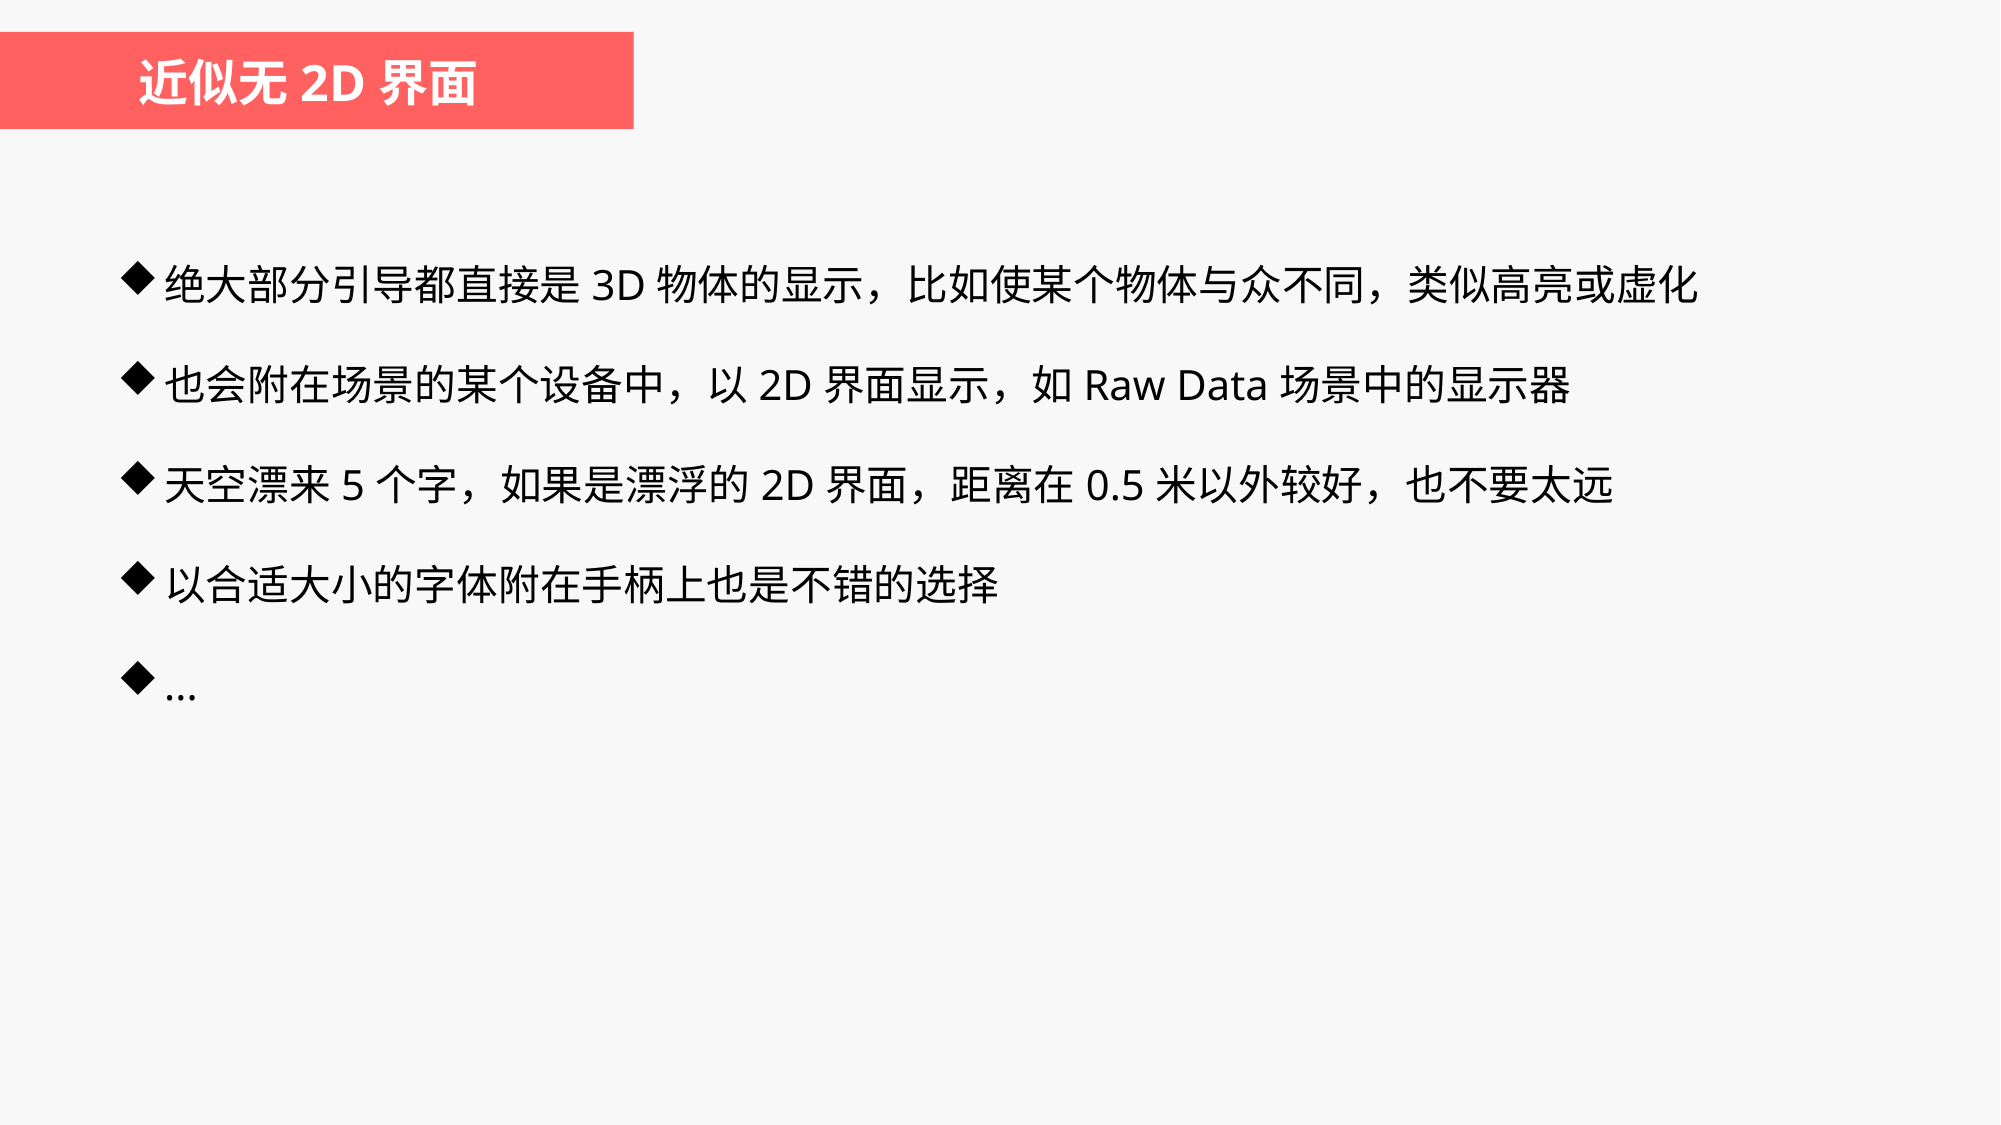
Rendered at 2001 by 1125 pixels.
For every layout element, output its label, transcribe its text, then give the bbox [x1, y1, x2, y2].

text_box 绝大部分引导都直接是3D物体的显示，比如使某个物体与众不同，类似高亮或虚化 也会附在场景的某个设备中，以2D界面显示，如Raw Data场景中的显示器 天空漂来5个字，如果是漂浮的2D界面，距离在0.5米以外较好，也不要太远 以合适大小的字体附在手柄上也是不错的选择 ... [102, 251, 1876, 757]
text_box 近似无2D界面 [20, 44, 597, 120]
text_box [0, 31, 634, 129]
